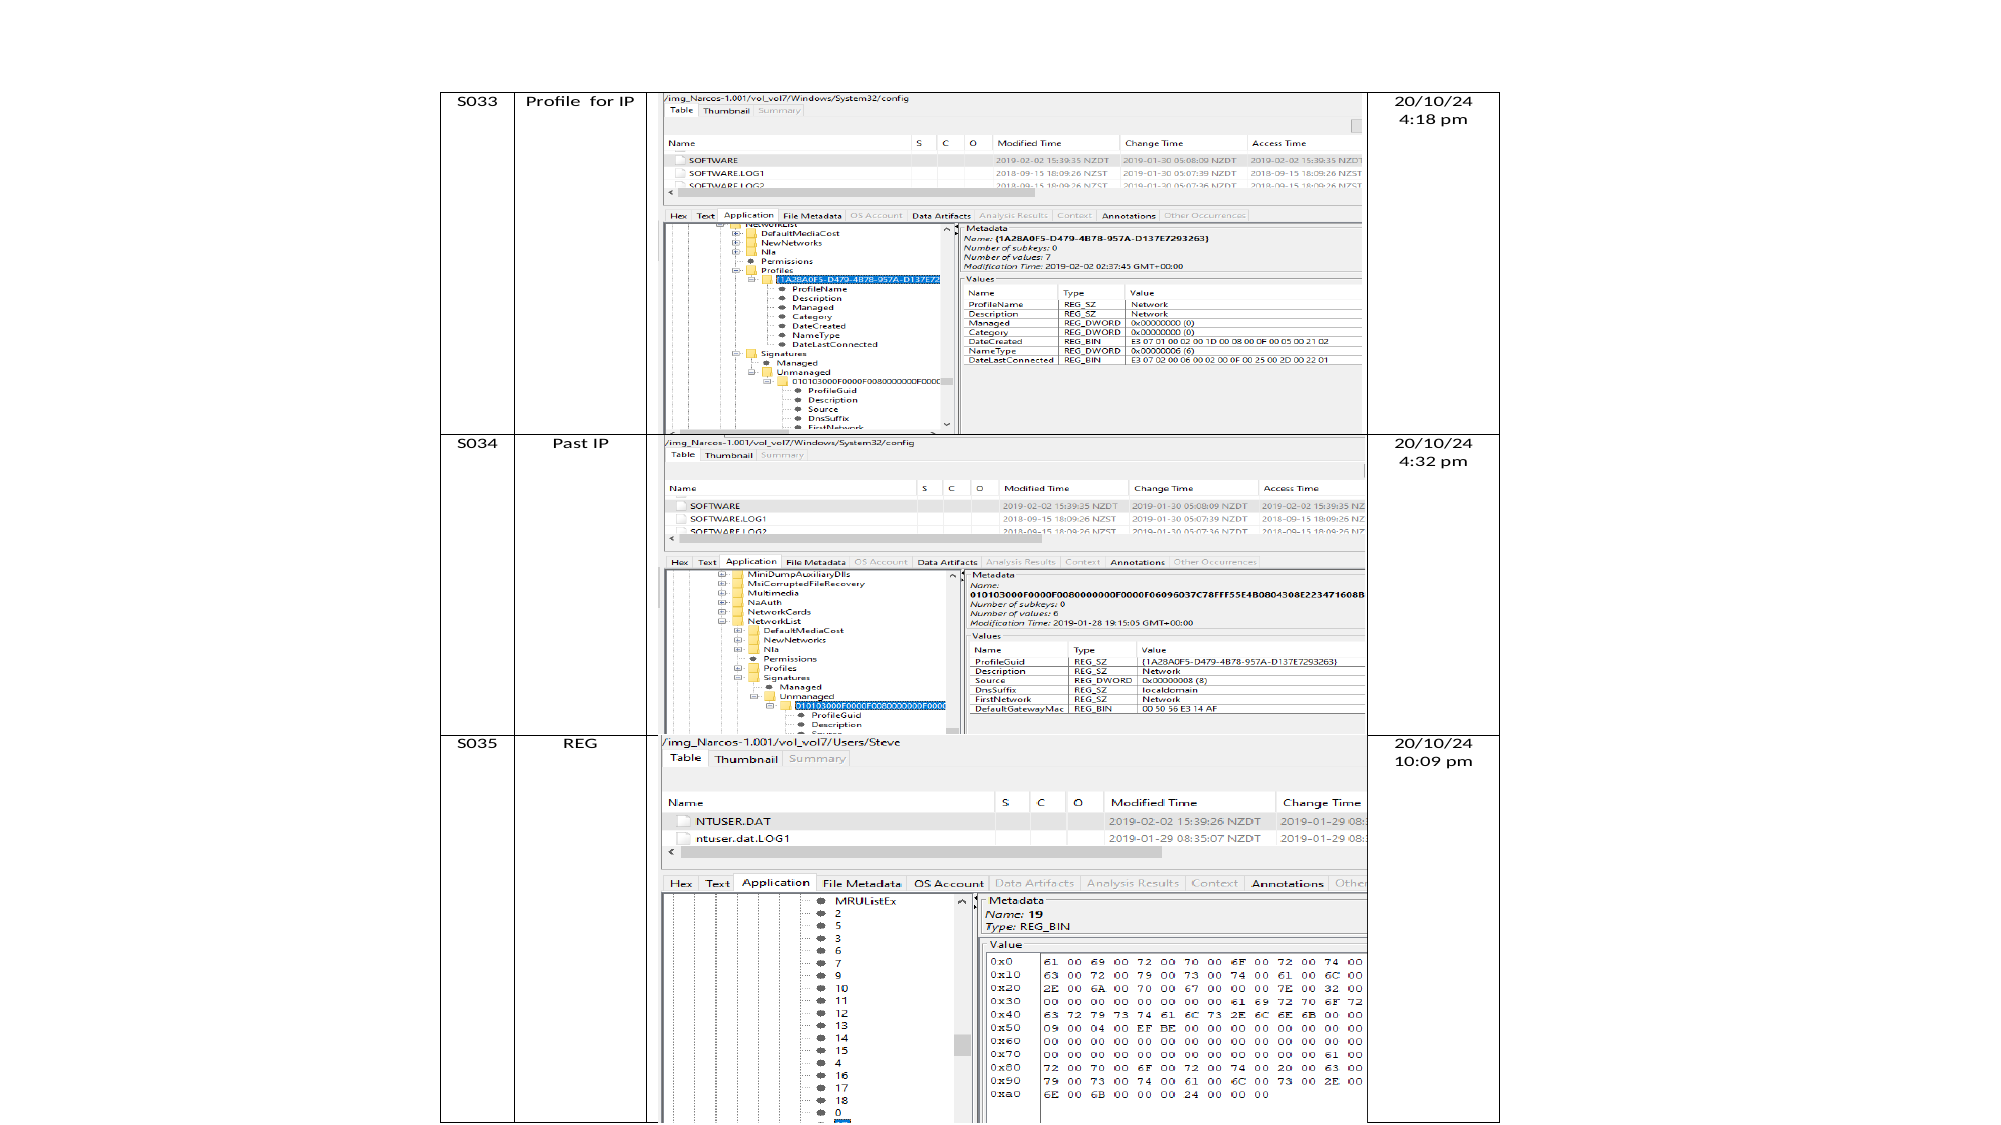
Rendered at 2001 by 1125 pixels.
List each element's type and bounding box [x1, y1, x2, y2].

picture [350, 0, 1528, 1125]
